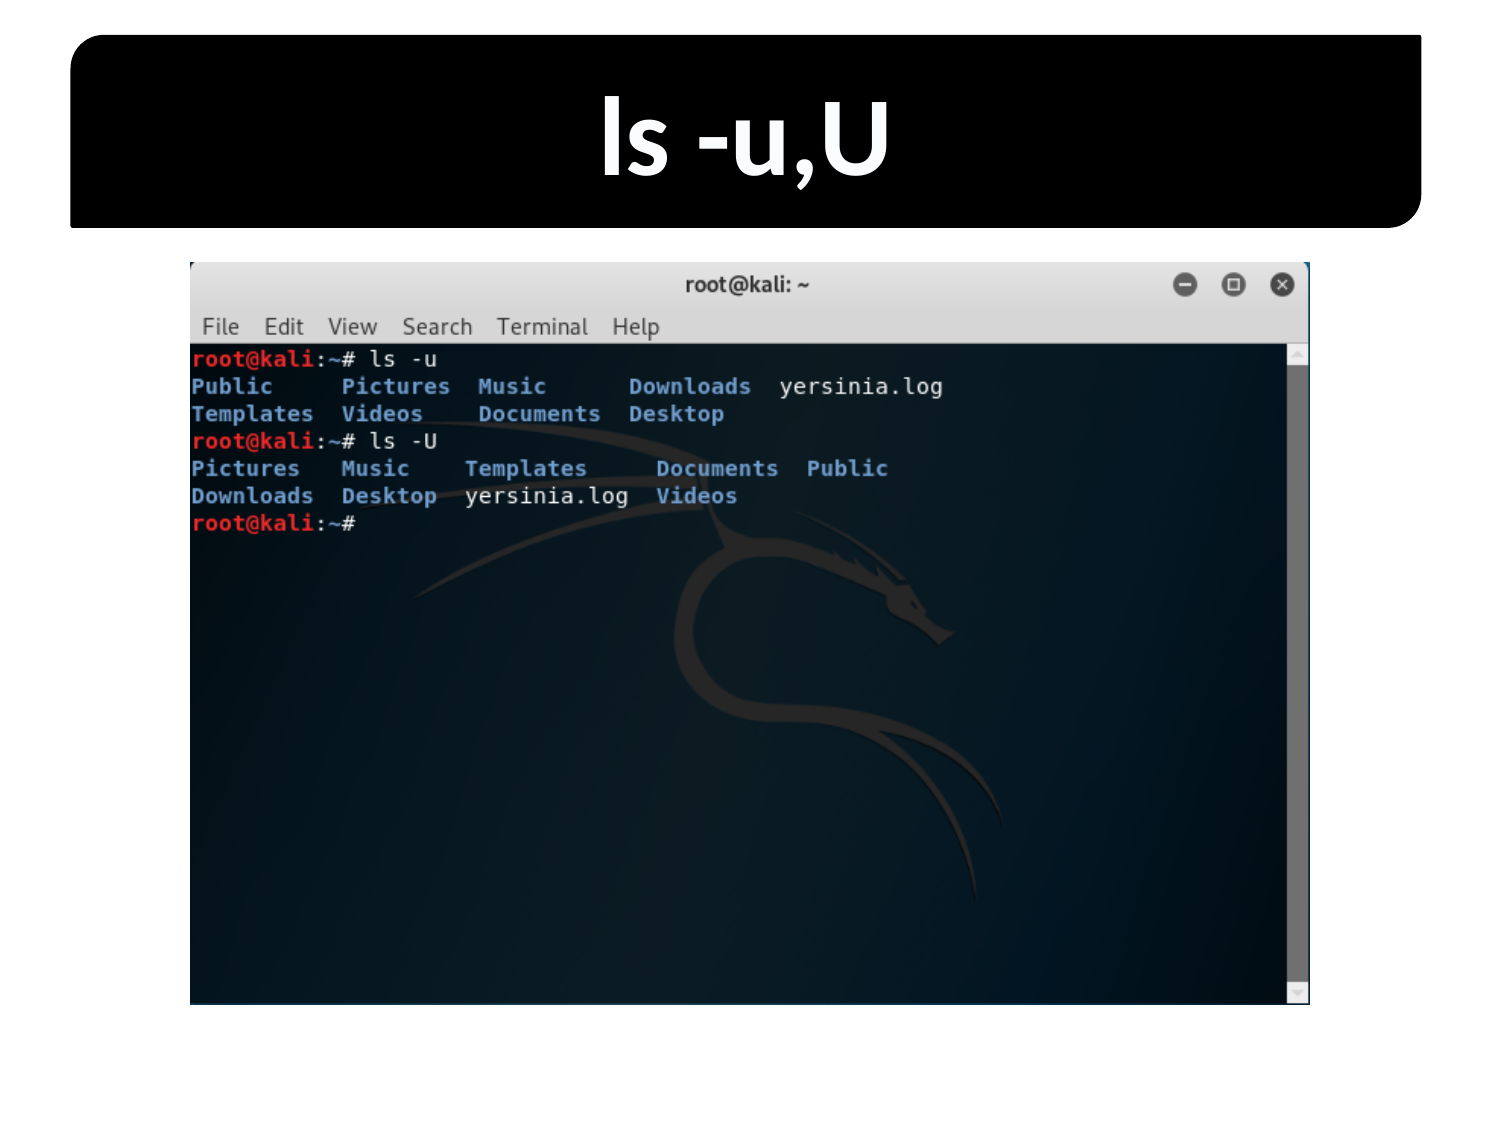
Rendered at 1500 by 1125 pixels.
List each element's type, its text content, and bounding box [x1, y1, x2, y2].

text_box [70, 34, 1422, 228]
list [190, 262, 1310, 1006]
text_box ls -u,U [582, 55, 909, 206]
